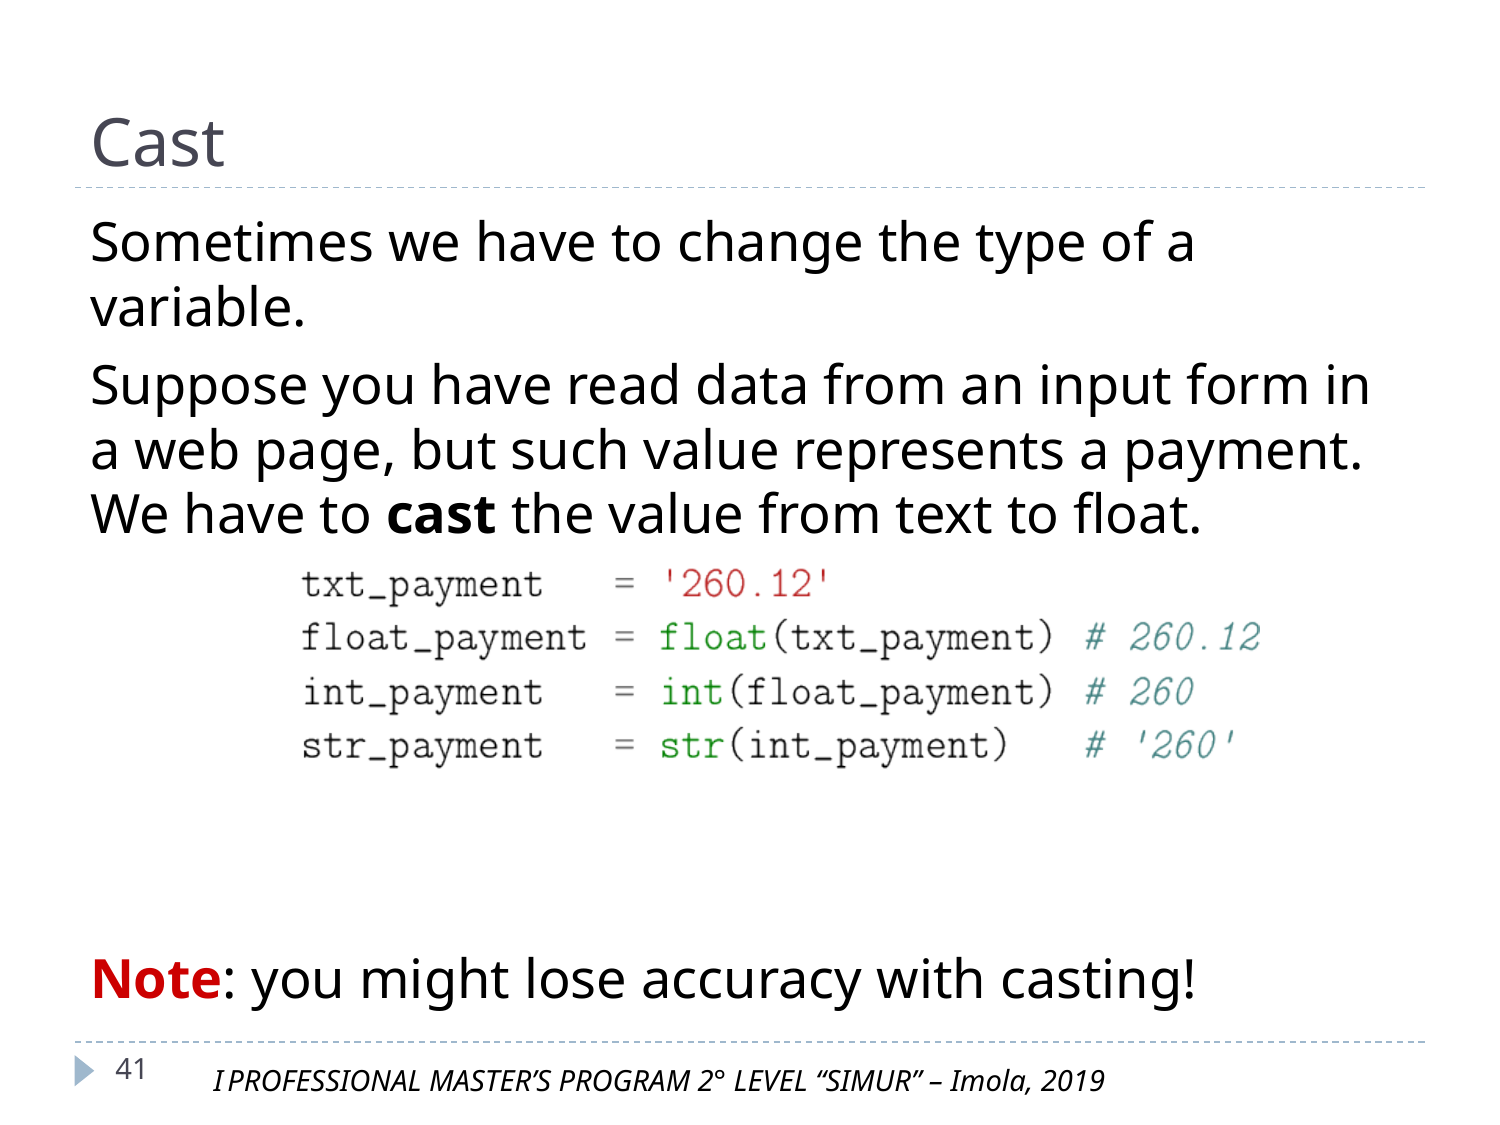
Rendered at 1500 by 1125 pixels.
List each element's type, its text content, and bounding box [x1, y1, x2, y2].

picture [240, 553, 1260, 1026]
title Cast [75, 24, 1425, 188]
list Sometimes we have to change the type of a variable. Suppose you have read data from an input form in a web page, but such value represents a payment. We have to cast the value from text to float. Note: you might lose accuracy with casting! [75, 200, 1425, 1026]
text_box I PROFESSIONAL MASTER’S PROGRAM 2° LEVEL “SIMUR” – Imola, 2019 [198, 1054, 1302, 1106]
slide_number ‹#› [100, 1042, 426, 1103]
